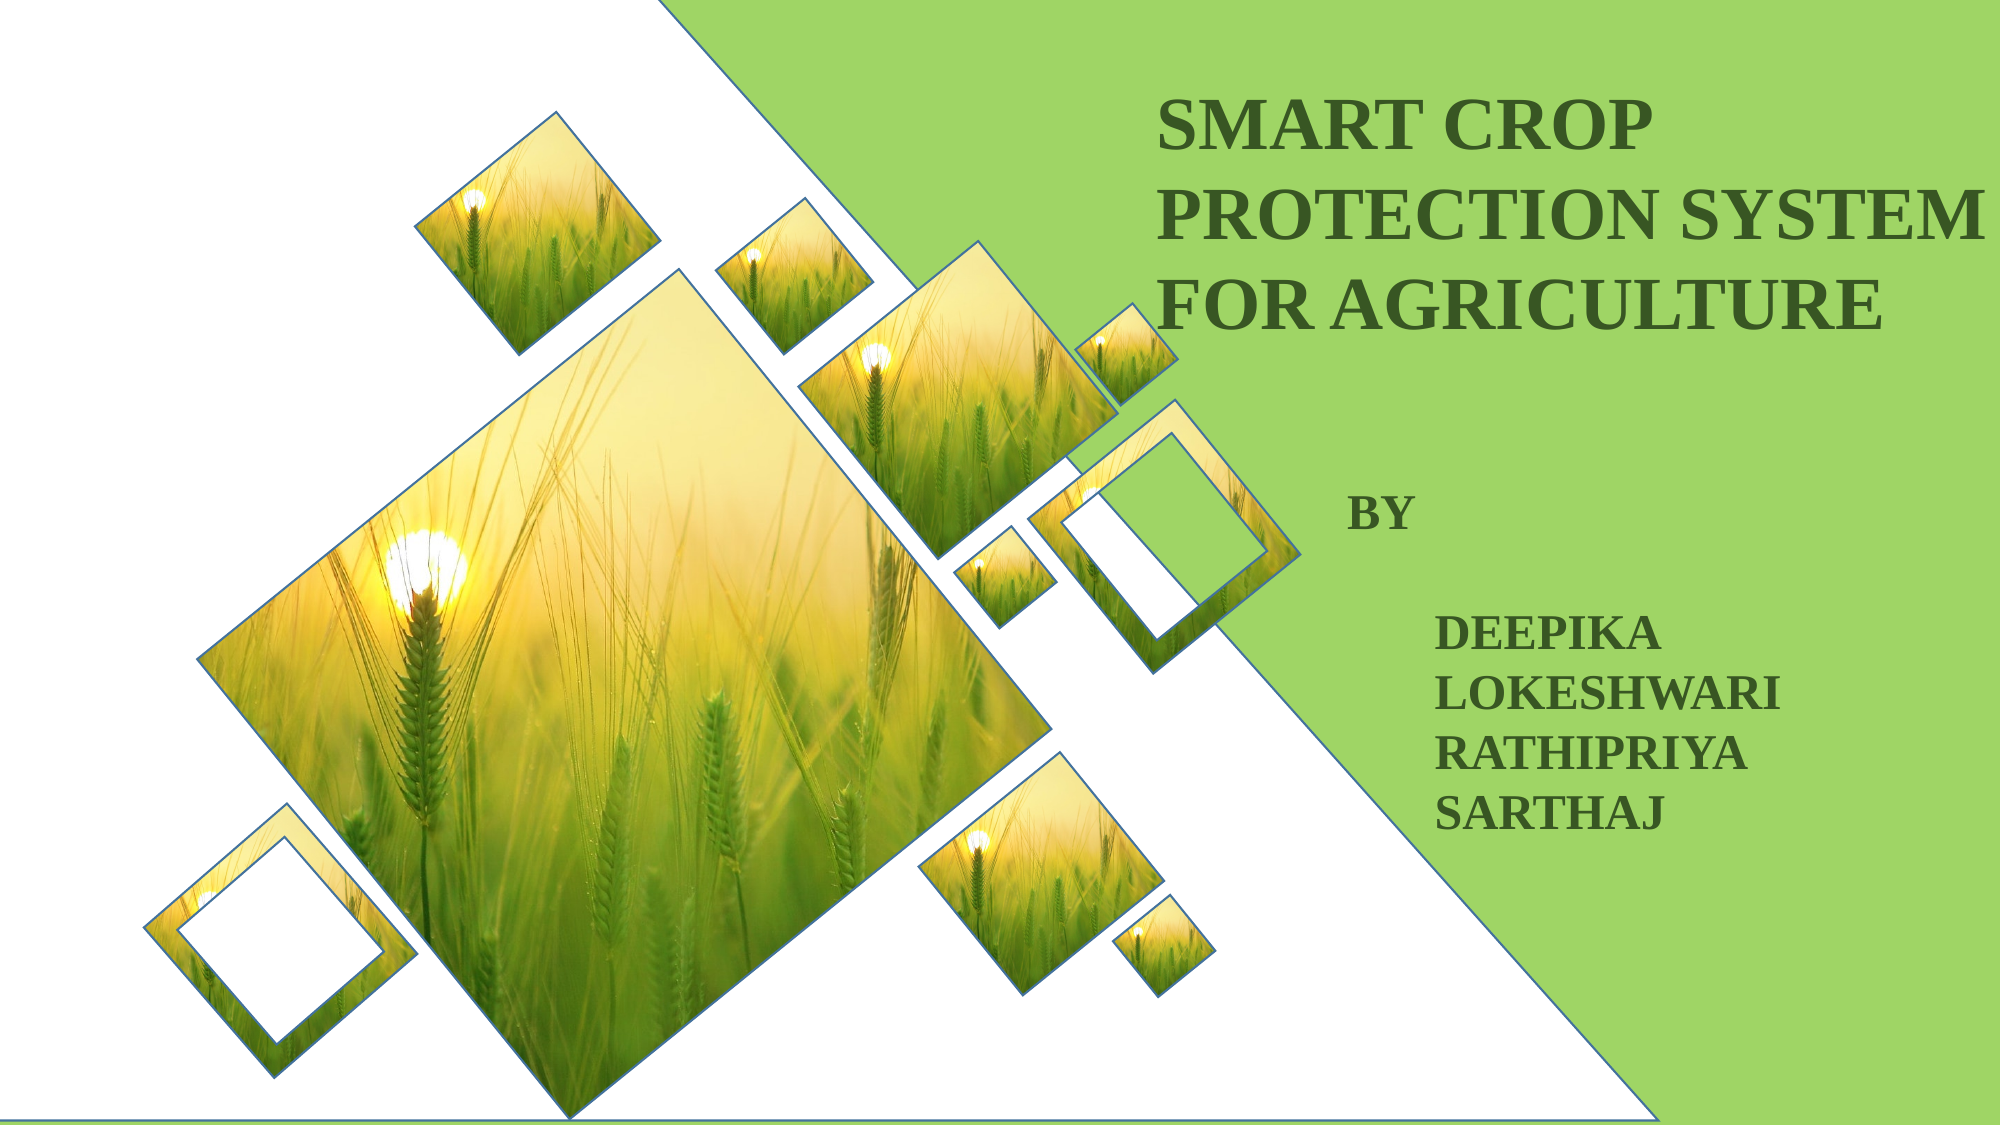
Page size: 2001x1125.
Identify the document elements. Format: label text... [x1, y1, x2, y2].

text_box [714, 196, 875, 356]
text_box [142, 802, 419, 1080]
text_box [1111, 893, 1217, 999]
text_box BY DEEPIKA LOKESHWARI RATHIPRIYA SARTHAJ [1319, 472, 1858, 848]
text_box [195, 267, 1053, 1121]
text_box SMART CROP PROTECTION SYSTEM FOR AGRICULTURE [1141, 67, 2000, 353]
text_box [952, 524, 1059, 630]
text_box [796, 239, 1120, 561]
text_box [1073, 301, 1180, 407]
text_box [413, 110, 662, 357]
text_box [1026, 398, 1302, 676]
text_box [917, 750, 1166, 997]
text_box [0, 0, 1661, 1122]
